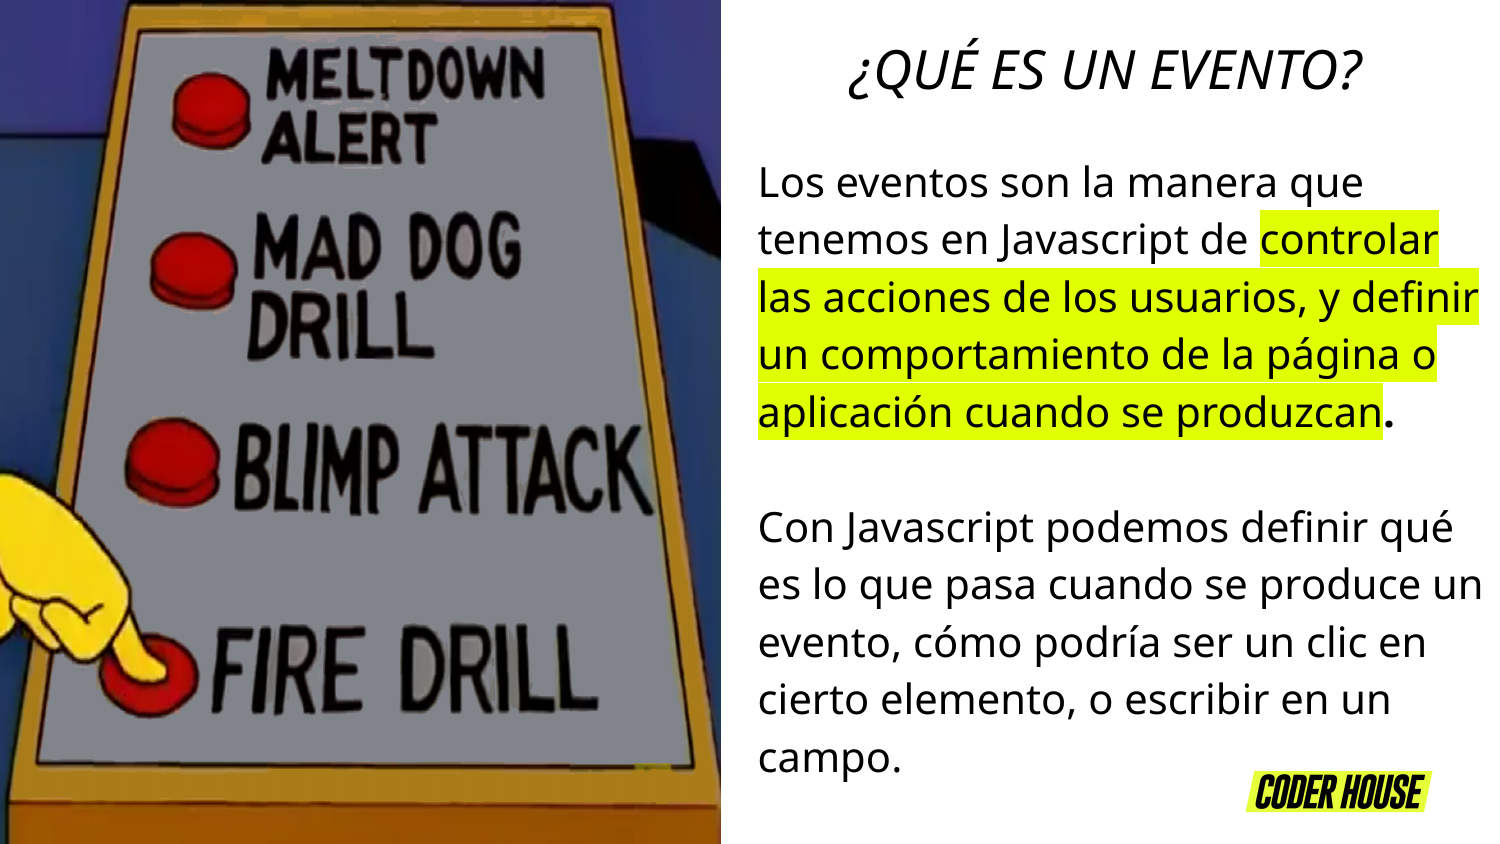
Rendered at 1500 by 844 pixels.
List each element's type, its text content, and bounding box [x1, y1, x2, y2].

picture [1241, 764, 1437, 819]
text_box ¿QUÉ ES UN EVENTO? [724, 20, 1493, 109]
picture [0, 0, 721, 844]
text_box Los eventos son la manera que tenemos en Javascript de controlar las acciones de los usuarios, y definir un comportamiento de la página o aplicación cuando se produzcan. Con Javascript podemos definir qué es lo que pasa cuando se produce un evento, cómo podría ser un clic en cierto elemento, o escribir en un campo. [742, 133, 1500, 672]
